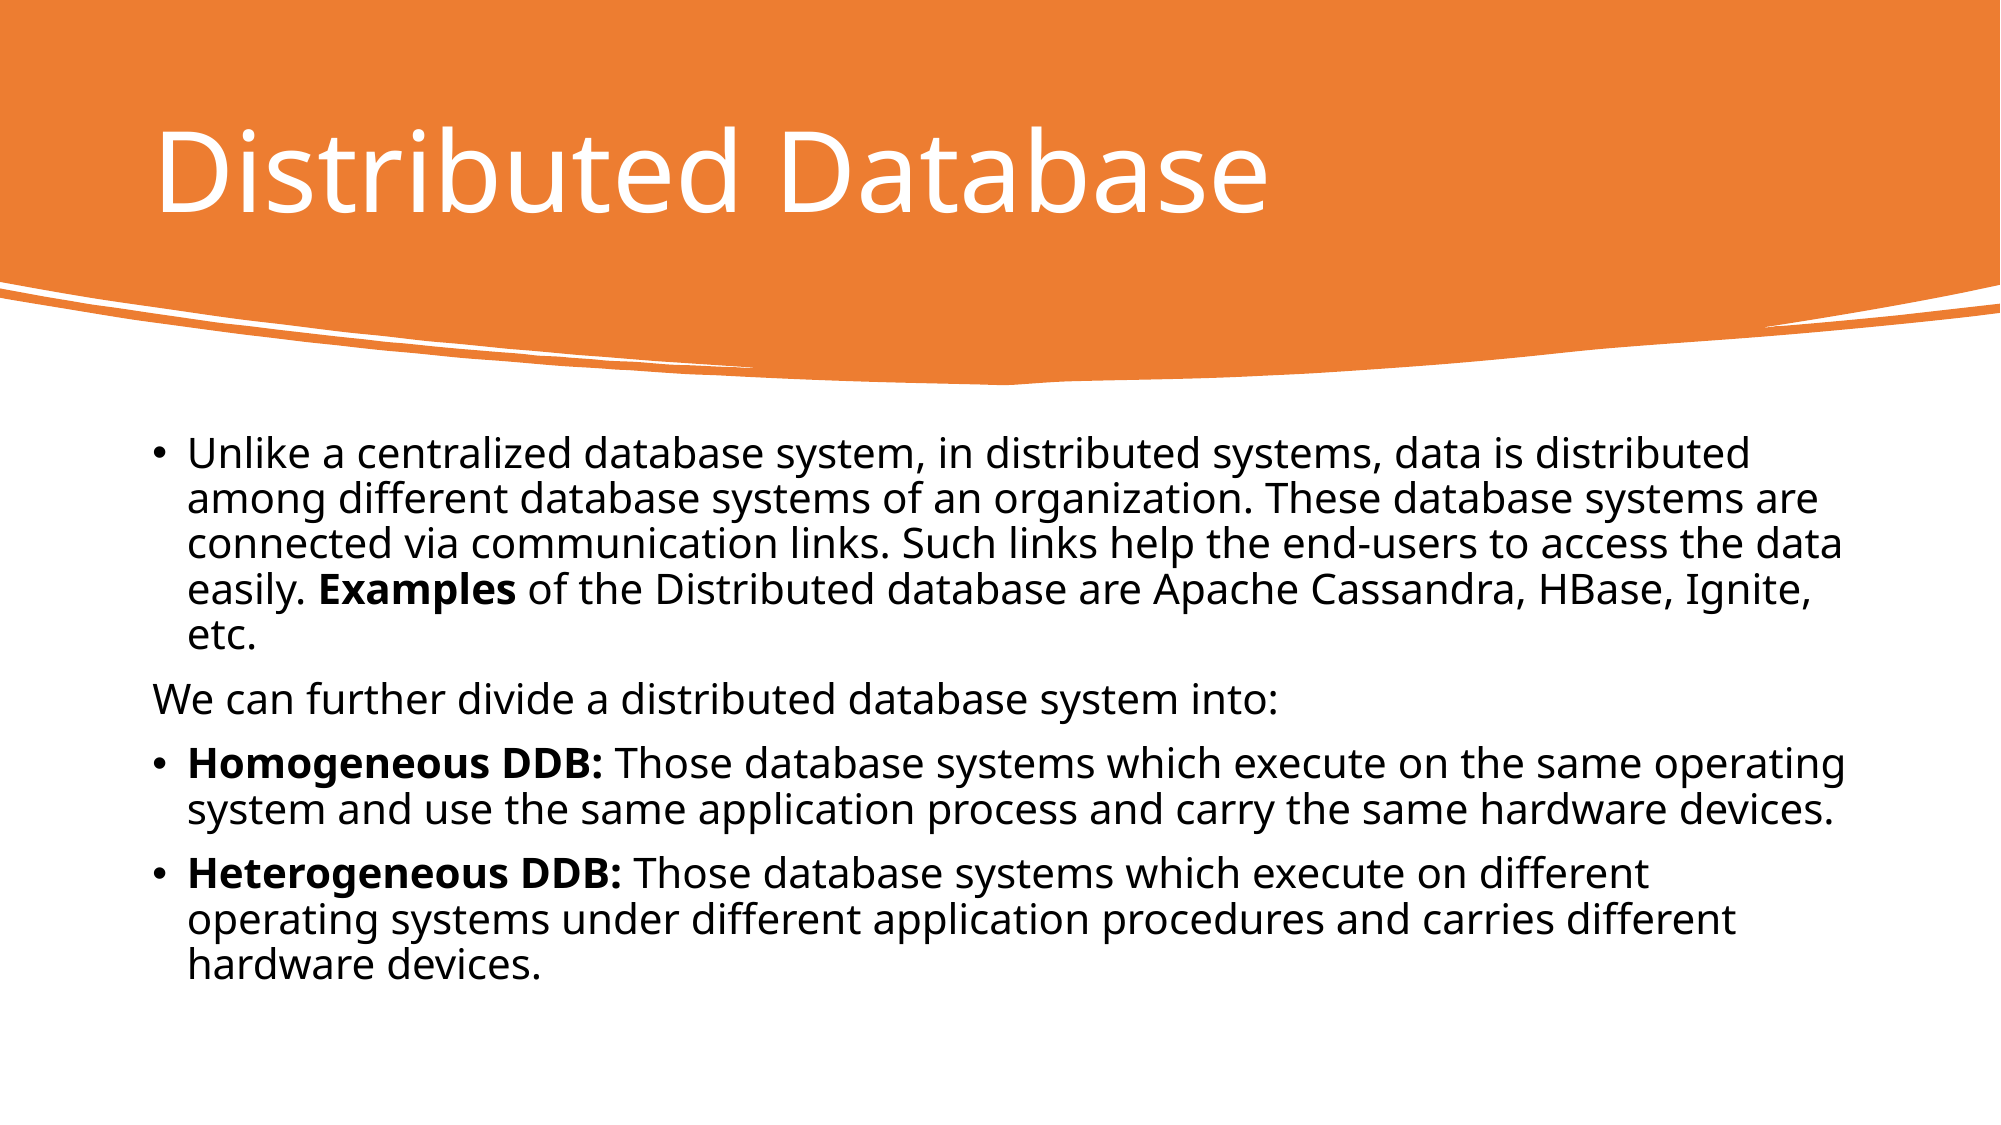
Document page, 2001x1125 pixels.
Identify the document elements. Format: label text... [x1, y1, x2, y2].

list Unlike a centralized database system, in distributed systems, data is distributed among different database systems of an organization. These database systems are connected via communication links. Such links help the end-users to access the data easily. Examples of the Distributed database are Apache Cassandra, HBase, Ignite, etc. We can further divide a distributed database system into: Homogeneous DDB: Those database systems which execute on the same operating system and use the same application process and carry the same hardware devices. Heterogeneous DDB: Those database systems which execute on different operating systems under different application procedures and carries different hardware devices. [137, 424, 1863, 1014]
text_box [1785, 286, 2000, 325]
text_box [0, 0, 2000, 386]
text_box [0, 298, 2000, 1125]
title Distributed Database [137, 65, 1863, 287]
text_box [0, 283, 699, 365]
